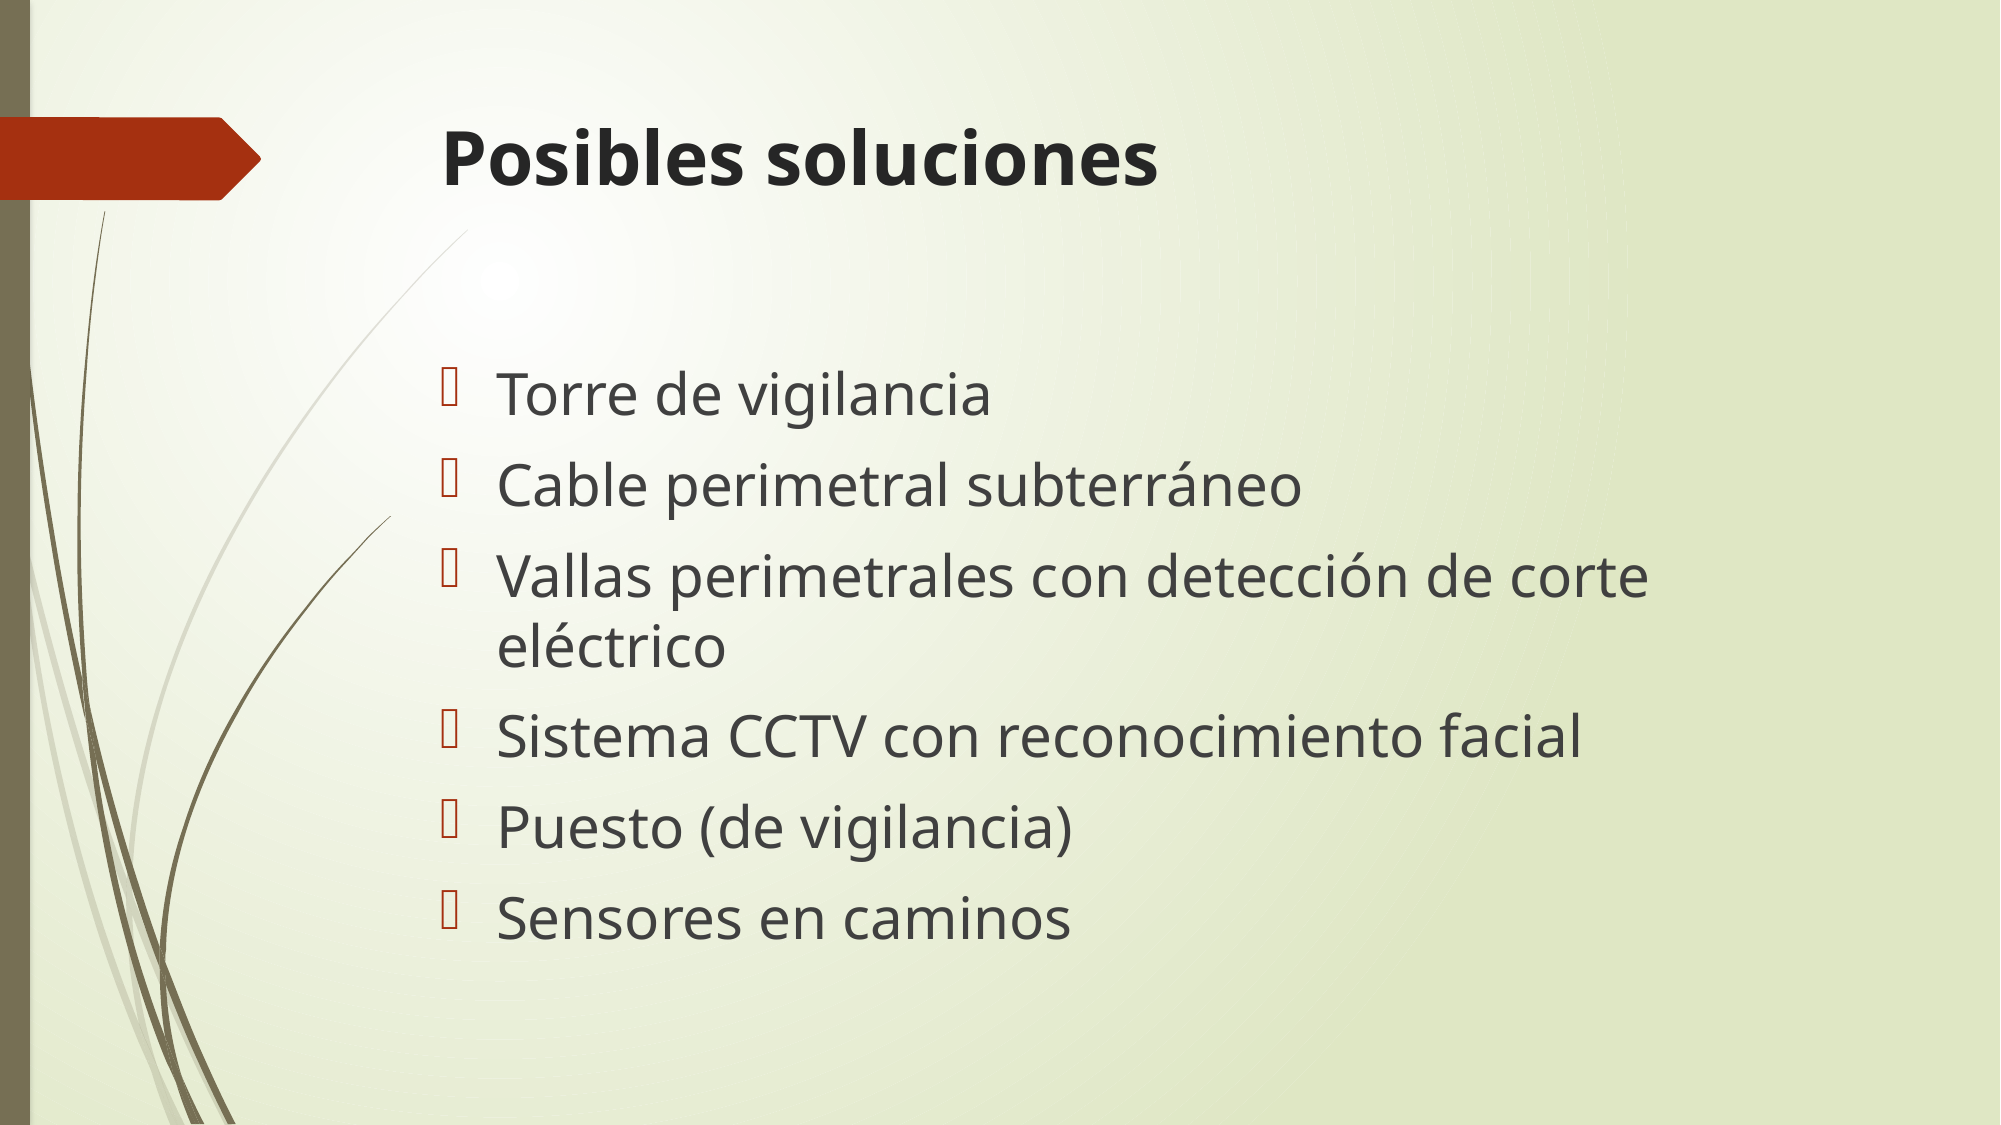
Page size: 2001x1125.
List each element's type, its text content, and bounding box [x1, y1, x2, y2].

list Torre de vigilancia Cable perimetral subterráneo Vallas perimetrales con detección de corte eléctrico Sistema CCTV con reconocimiento facial Puesto (de vigilancia) Sensores en caminos [424, 350, 1888, 970]
title Posibles soluciones [425, 102, 1888, 313]
